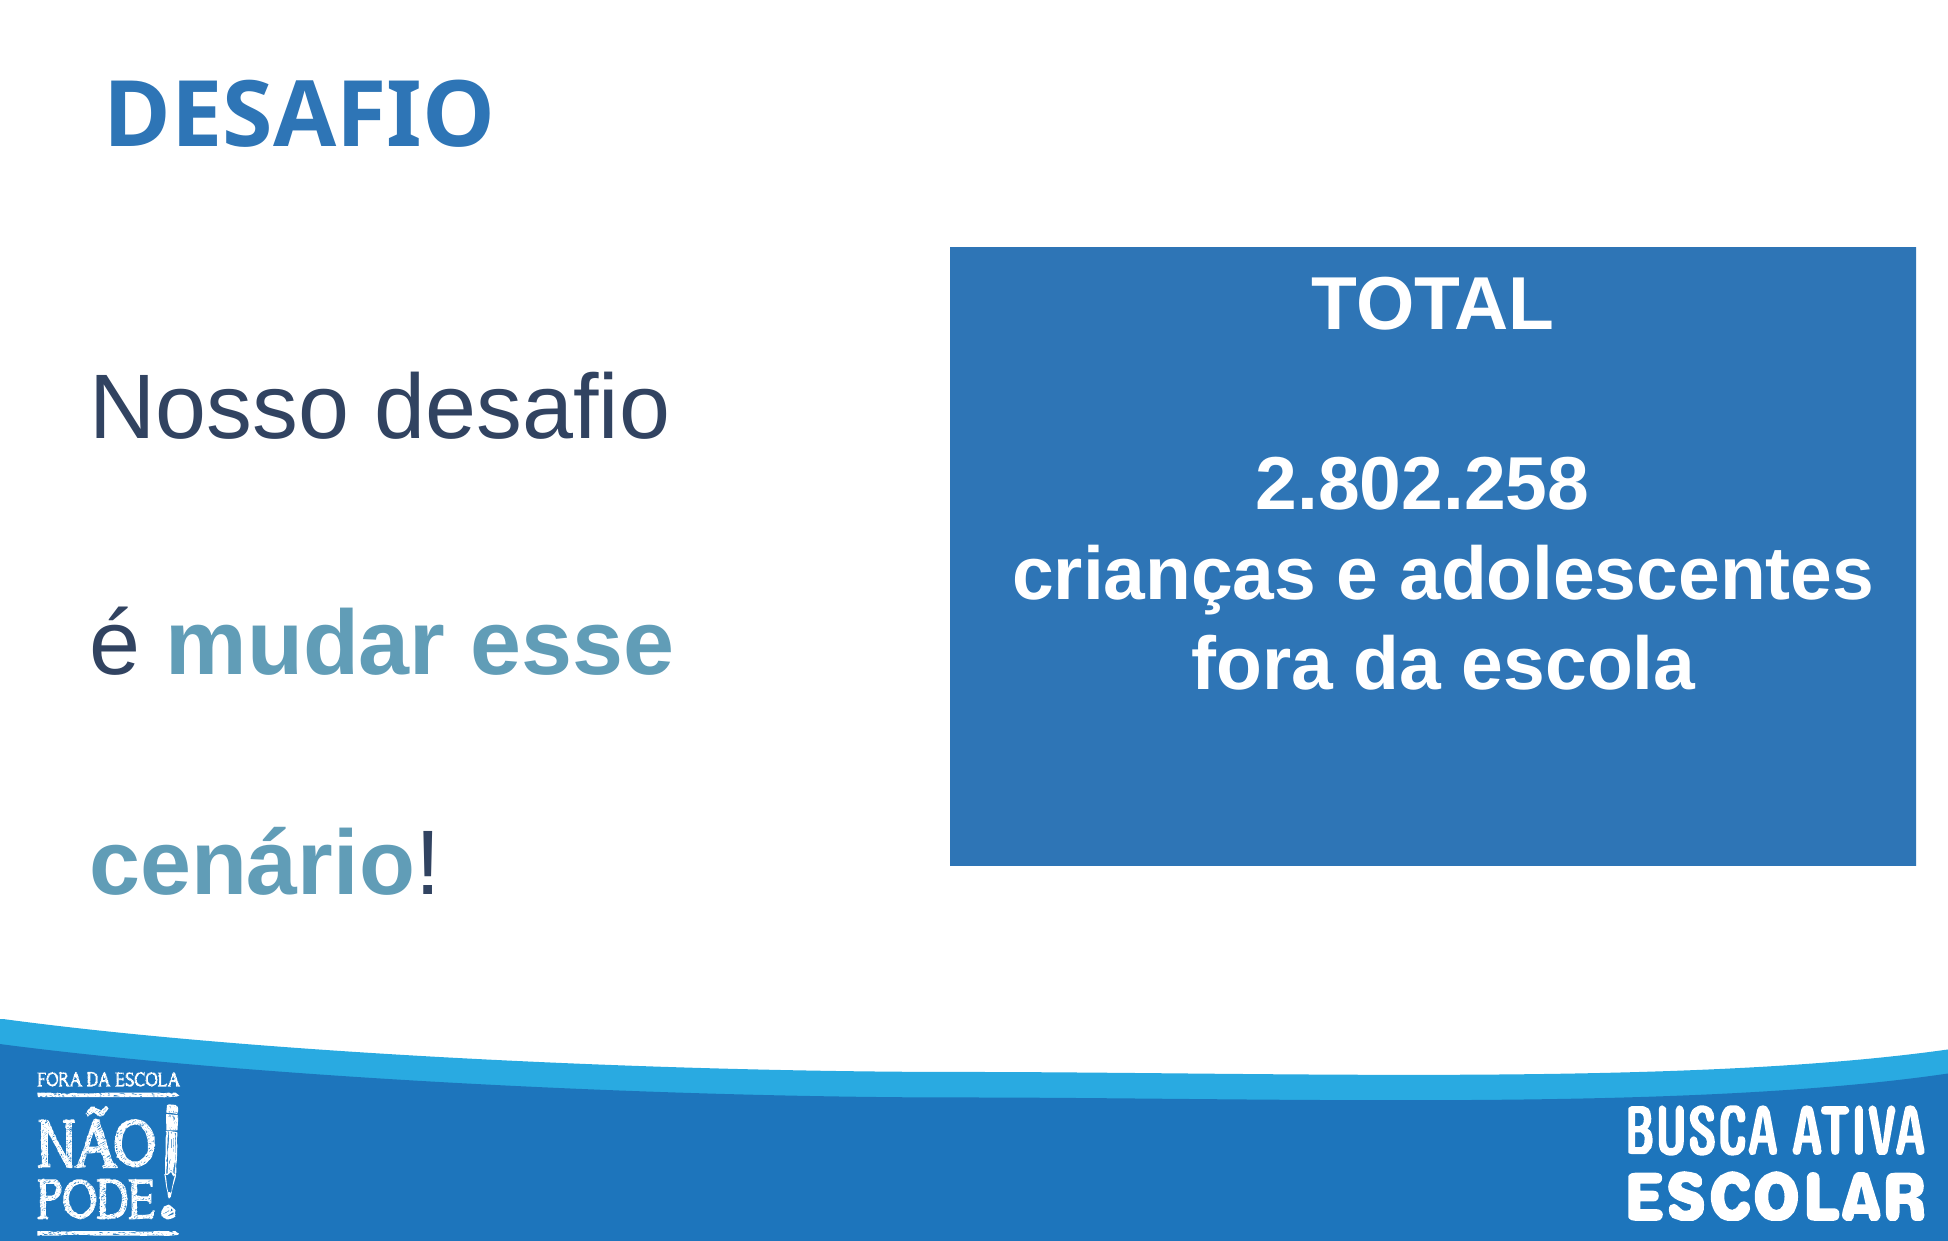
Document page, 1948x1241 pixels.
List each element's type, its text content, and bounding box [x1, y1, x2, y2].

text_box Nosso desafio é mudar esse cenário! [74, 229, 835, 894]
title DESAFIO [103, 54, 1948, 150]
text_box TOTAL 2.802.258 crianças e adolescentes fora da escola [950, 247, 1917, 866]
